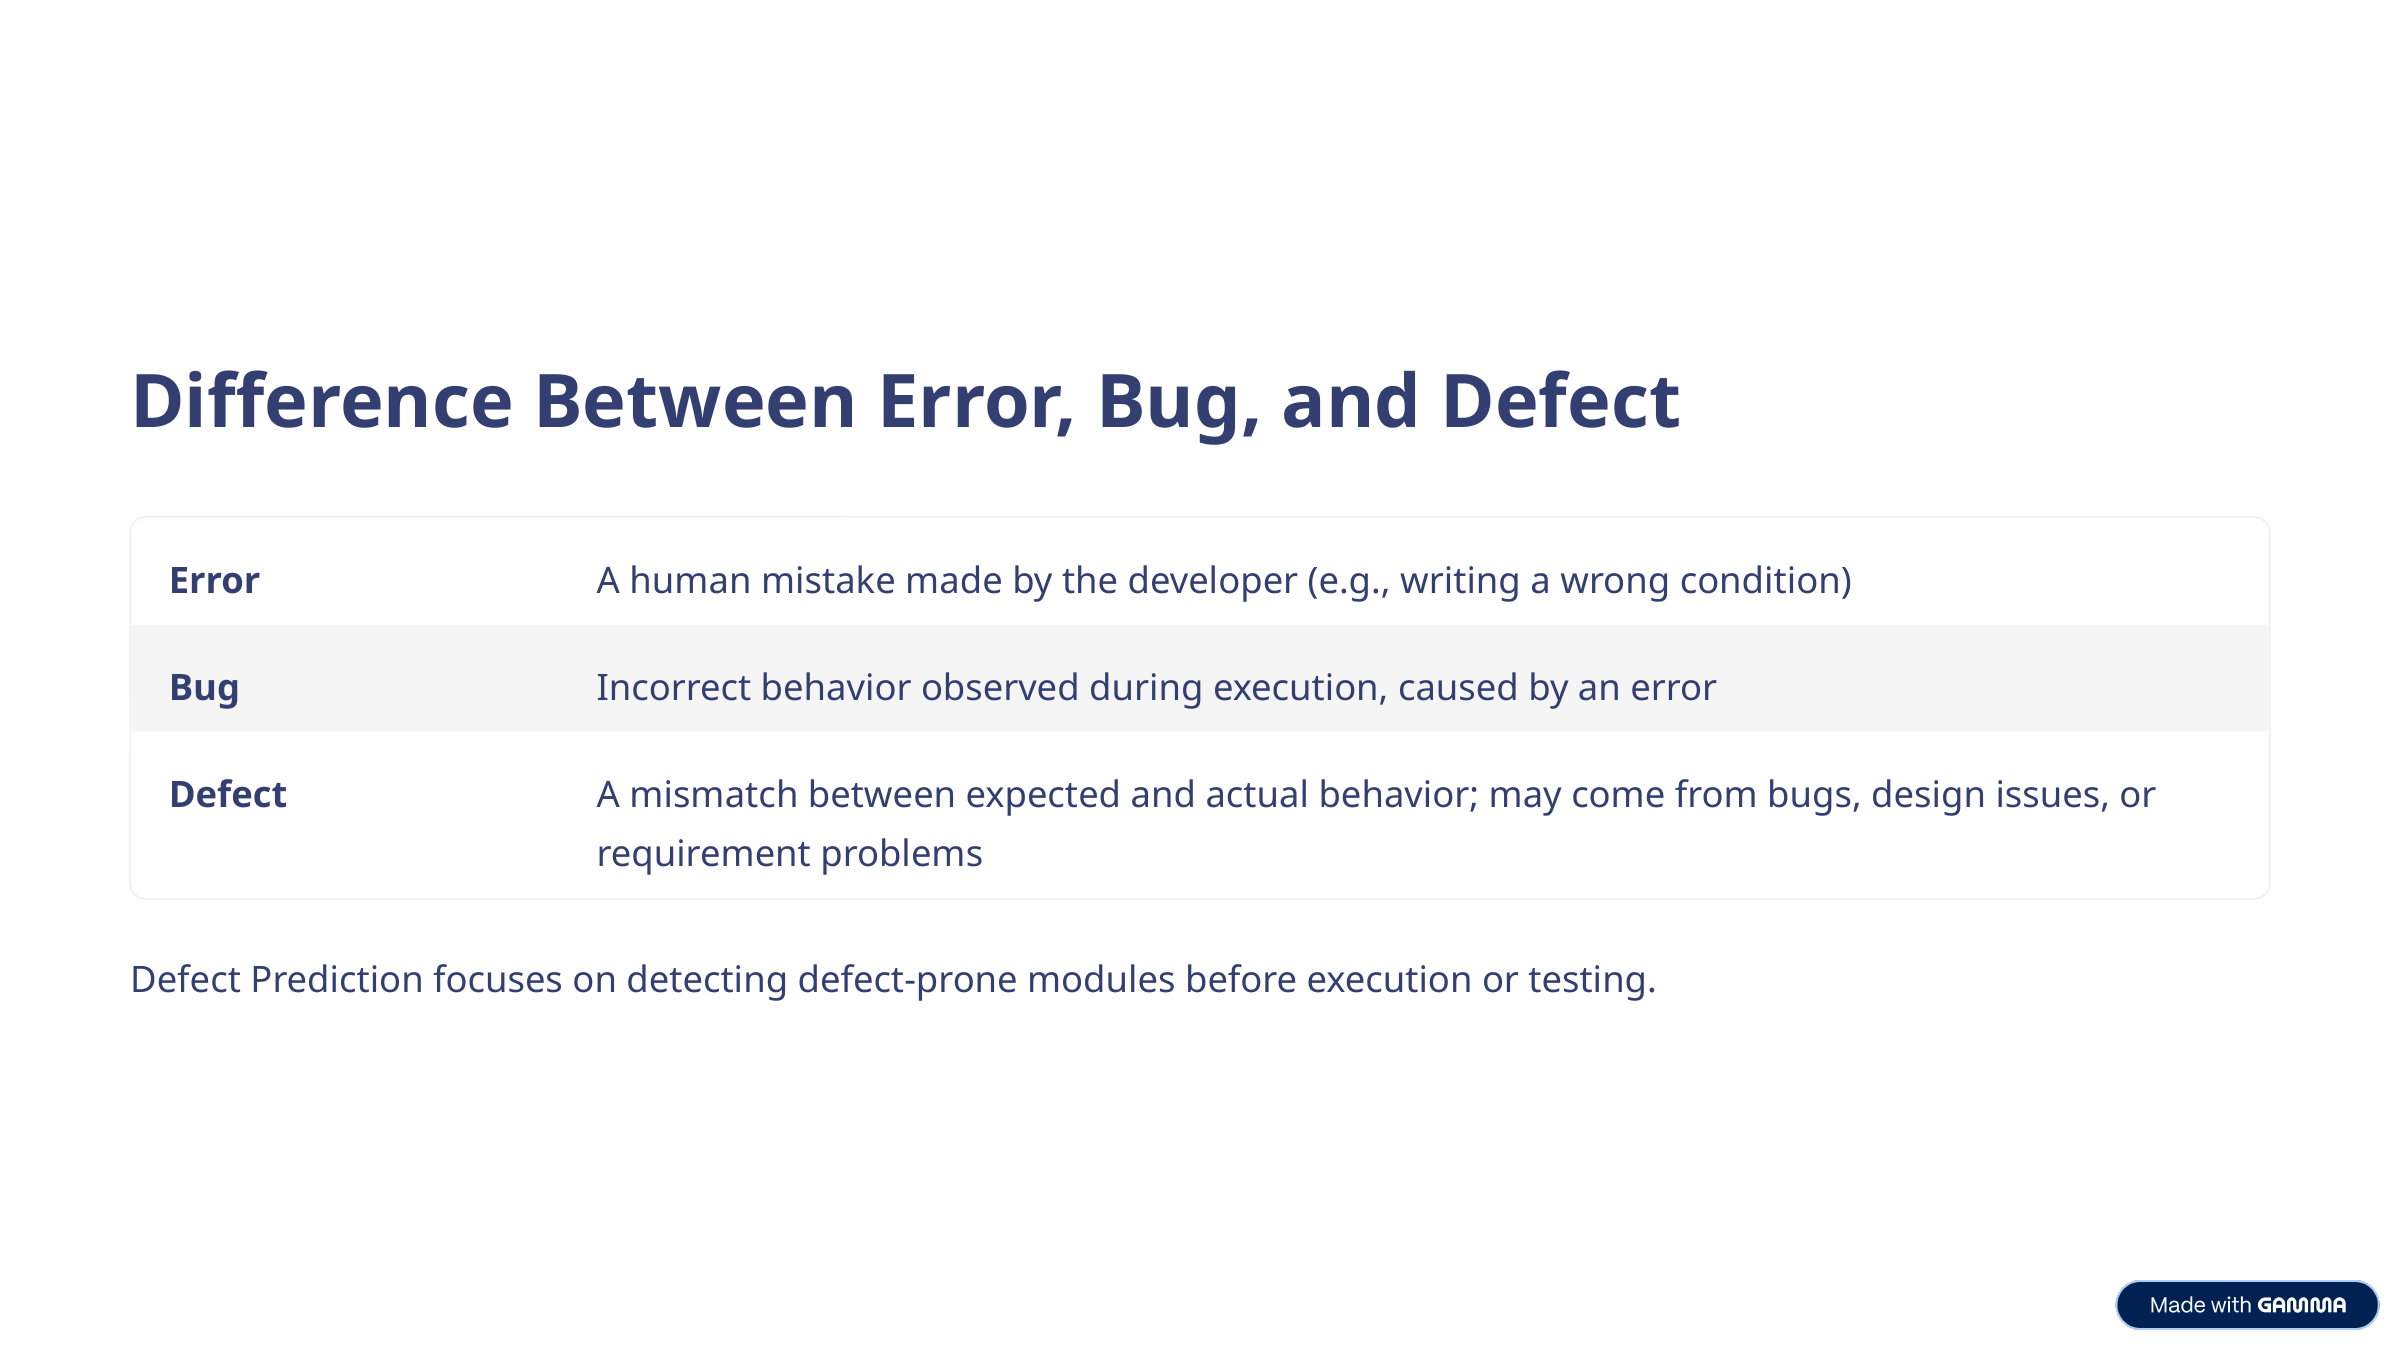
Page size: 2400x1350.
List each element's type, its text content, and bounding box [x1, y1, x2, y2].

text_box [131, 518, 2269, 624]
text_box Defect Prediction focuses on detecting defect-prone modules before execution or testing. [130, 940, 2270, 1001]
picture [2106, 1271, 2389, 1339]
text_box [131, 731, 2269, 898]
text_box Error [168, 541, 522, 602]
text_box Difference Between Error, Bug, and Defect [130, 349, 2095, 443]
text_box Defect [168, 755, 522, 815]
text_box A mismatch between expected and actual behavior; may come from bugs, design issues, or requirement problems [596, 755, 2232, 875]
text_box Incorrect behavior observed during execution, caused by an error [596, 648, 2232, 708]
text_box Bug [168, 648, 522, 708]
text_box [131, 624, 2269, 731]
text_box A human mistake made by the developer (e.g., writing a wrong condition) [596, 541, 2232, 602]
